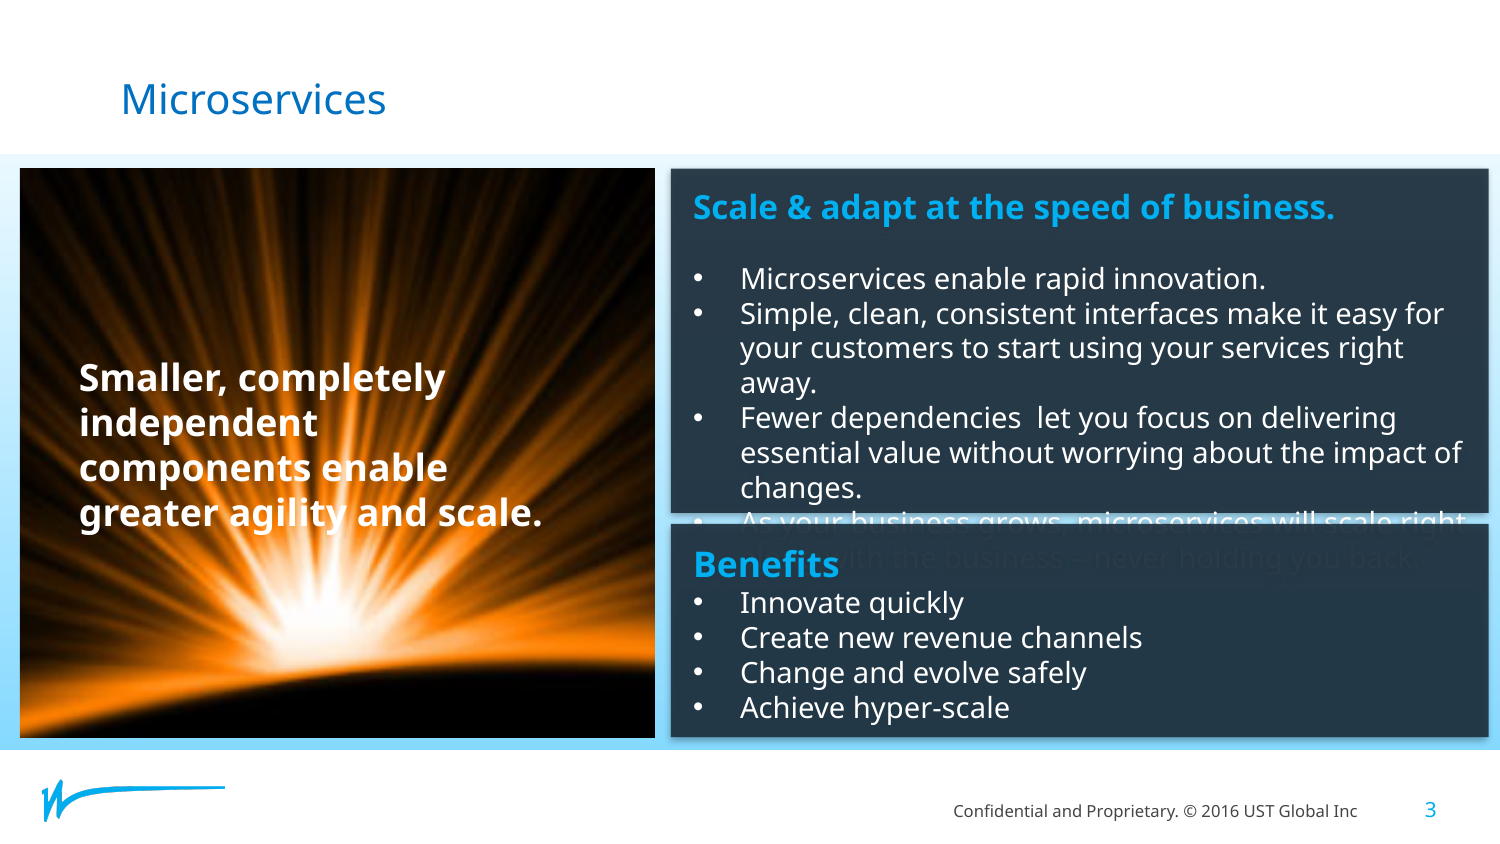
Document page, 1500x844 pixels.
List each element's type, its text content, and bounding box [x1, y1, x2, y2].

picture [19, 168, 656, 738]
text_box [0, 153, 1500, 752]
text_box Scale & adapt at the speed of business. Microservices enable rapid innovation. Simple, clean, consistent interfaces make it easy for your customers to start using your services right away. Fewer dependencies let you focus on delivering essential value without worrying about the impact of changes. As your business grows, microservices will scale right along with the business – never holding you back. [670, 168, 1489, 514]
text_box Benefits Innovate quickly Create new revenue channels Change and evolve safely Achieve hyper-scale [670, 523, 1489, 738]
title Microservices [105, 44, 1395, 145]
